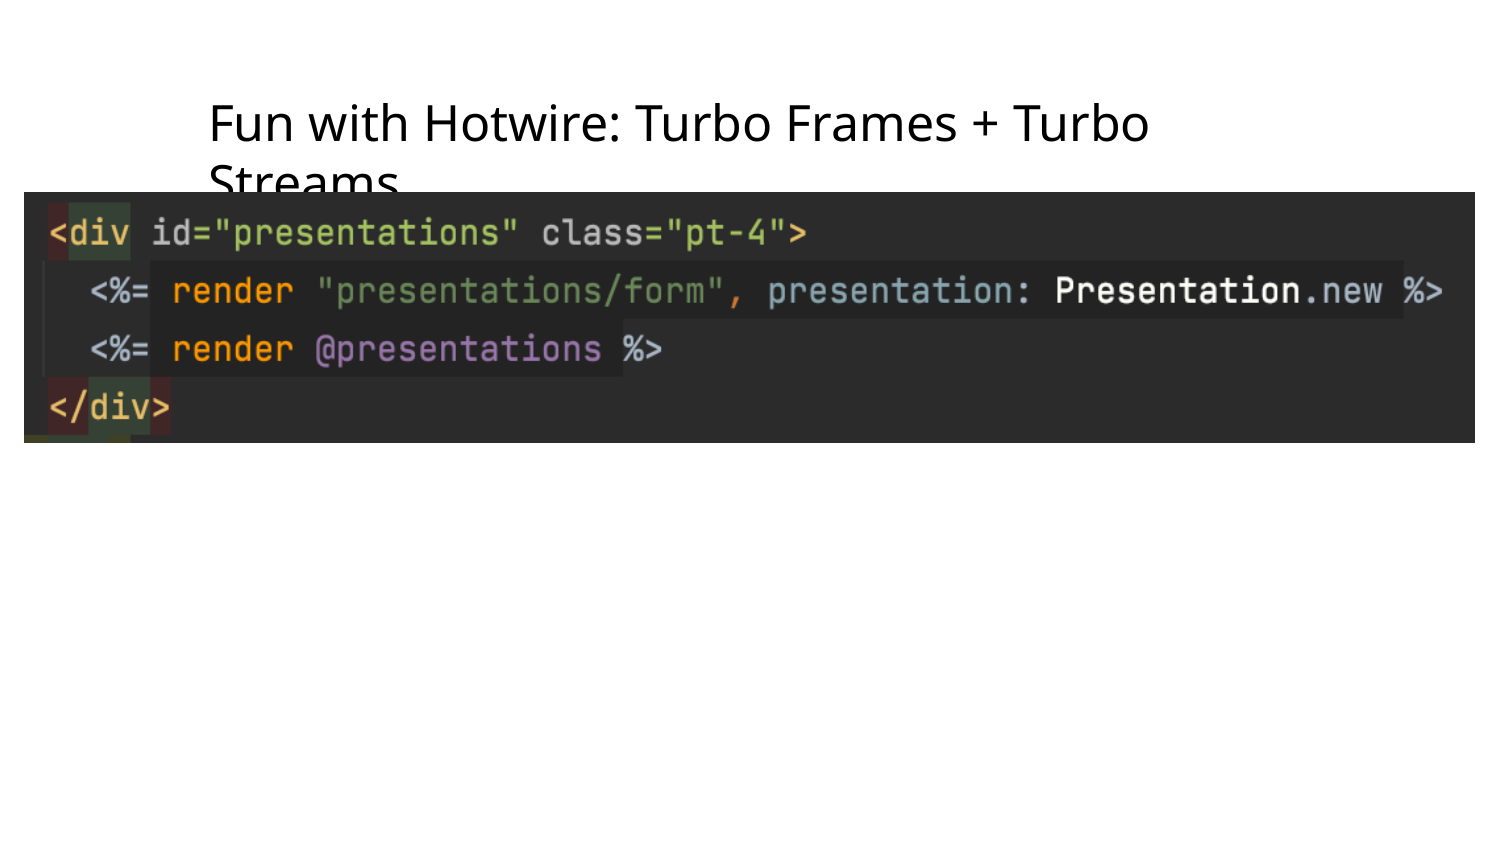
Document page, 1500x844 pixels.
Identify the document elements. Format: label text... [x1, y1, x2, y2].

text_box Fun with Hotwire: Turbo Frames + Turbo Streams [193, 76, 1307, 190]
picture [24, 192, 1476, 443]
